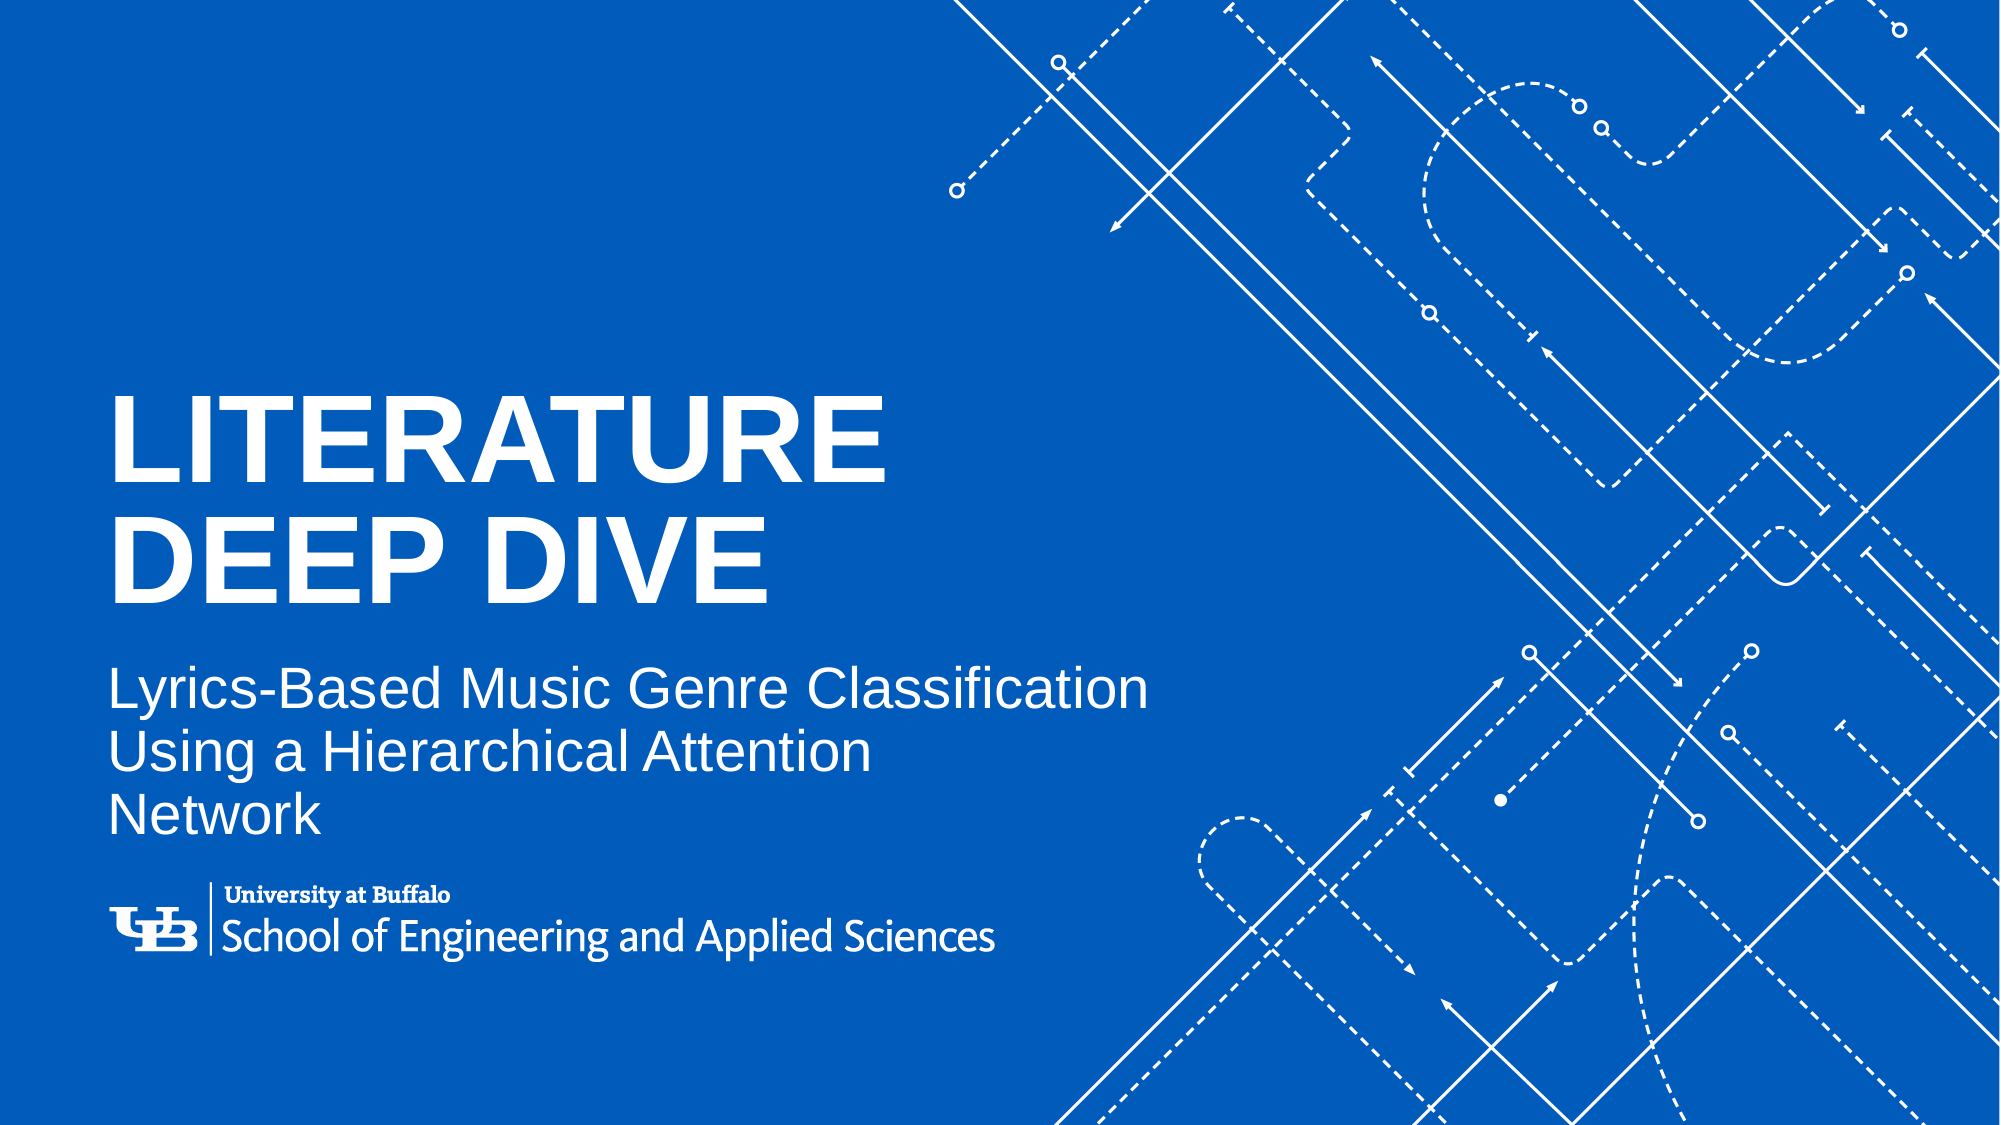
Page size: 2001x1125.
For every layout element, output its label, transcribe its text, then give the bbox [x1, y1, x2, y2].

list Lyrics-Based Music Genre Classification Using a Hierarchical Attention Network [108, 651, 1197, 922]
title Literature Deep Dive [108, 244, 1197, 636]
picture [0, 0, 2000, 1125]
